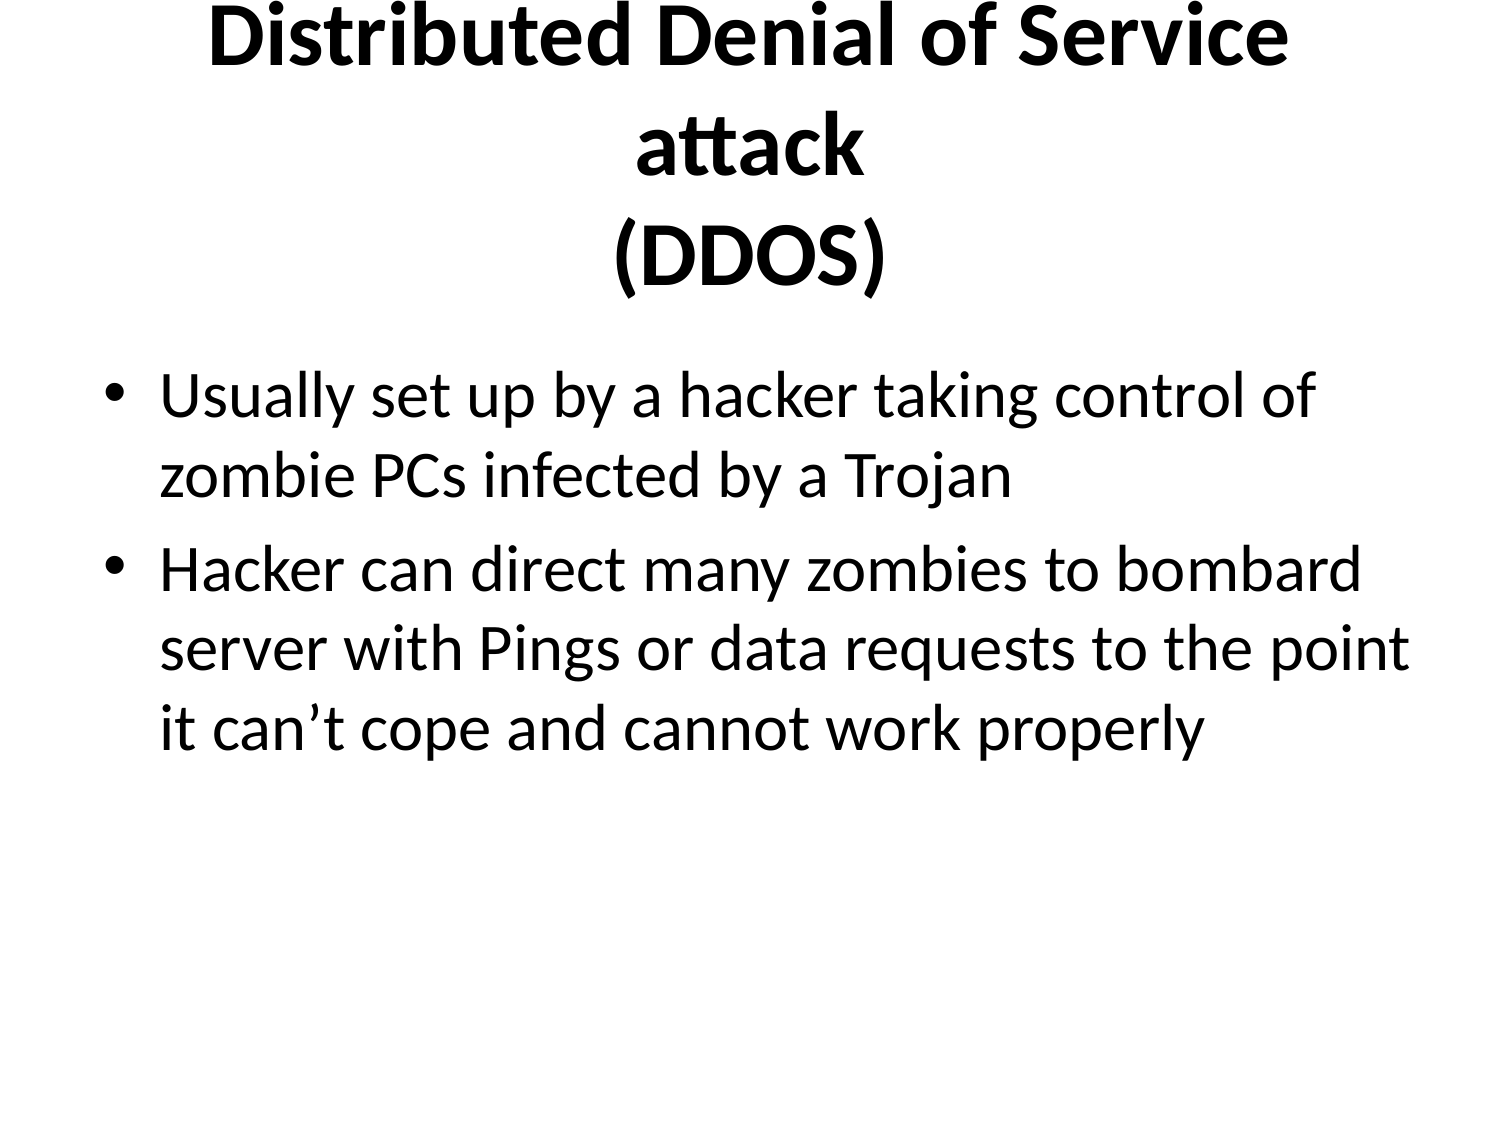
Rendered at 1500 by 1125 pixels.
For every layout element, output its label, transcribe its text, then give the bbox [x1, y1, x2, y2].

title Distributed Denial of Service attack (DDOS) [75, 45, 1425, 233]
list Usually set up by a hacker taking control of zombie PCs infected by a Trojan Hacker can direct many zombies to bombard server with Pings or data requests to the point it can’t cope and cannot work properly [88, 343, 1439, 916]
